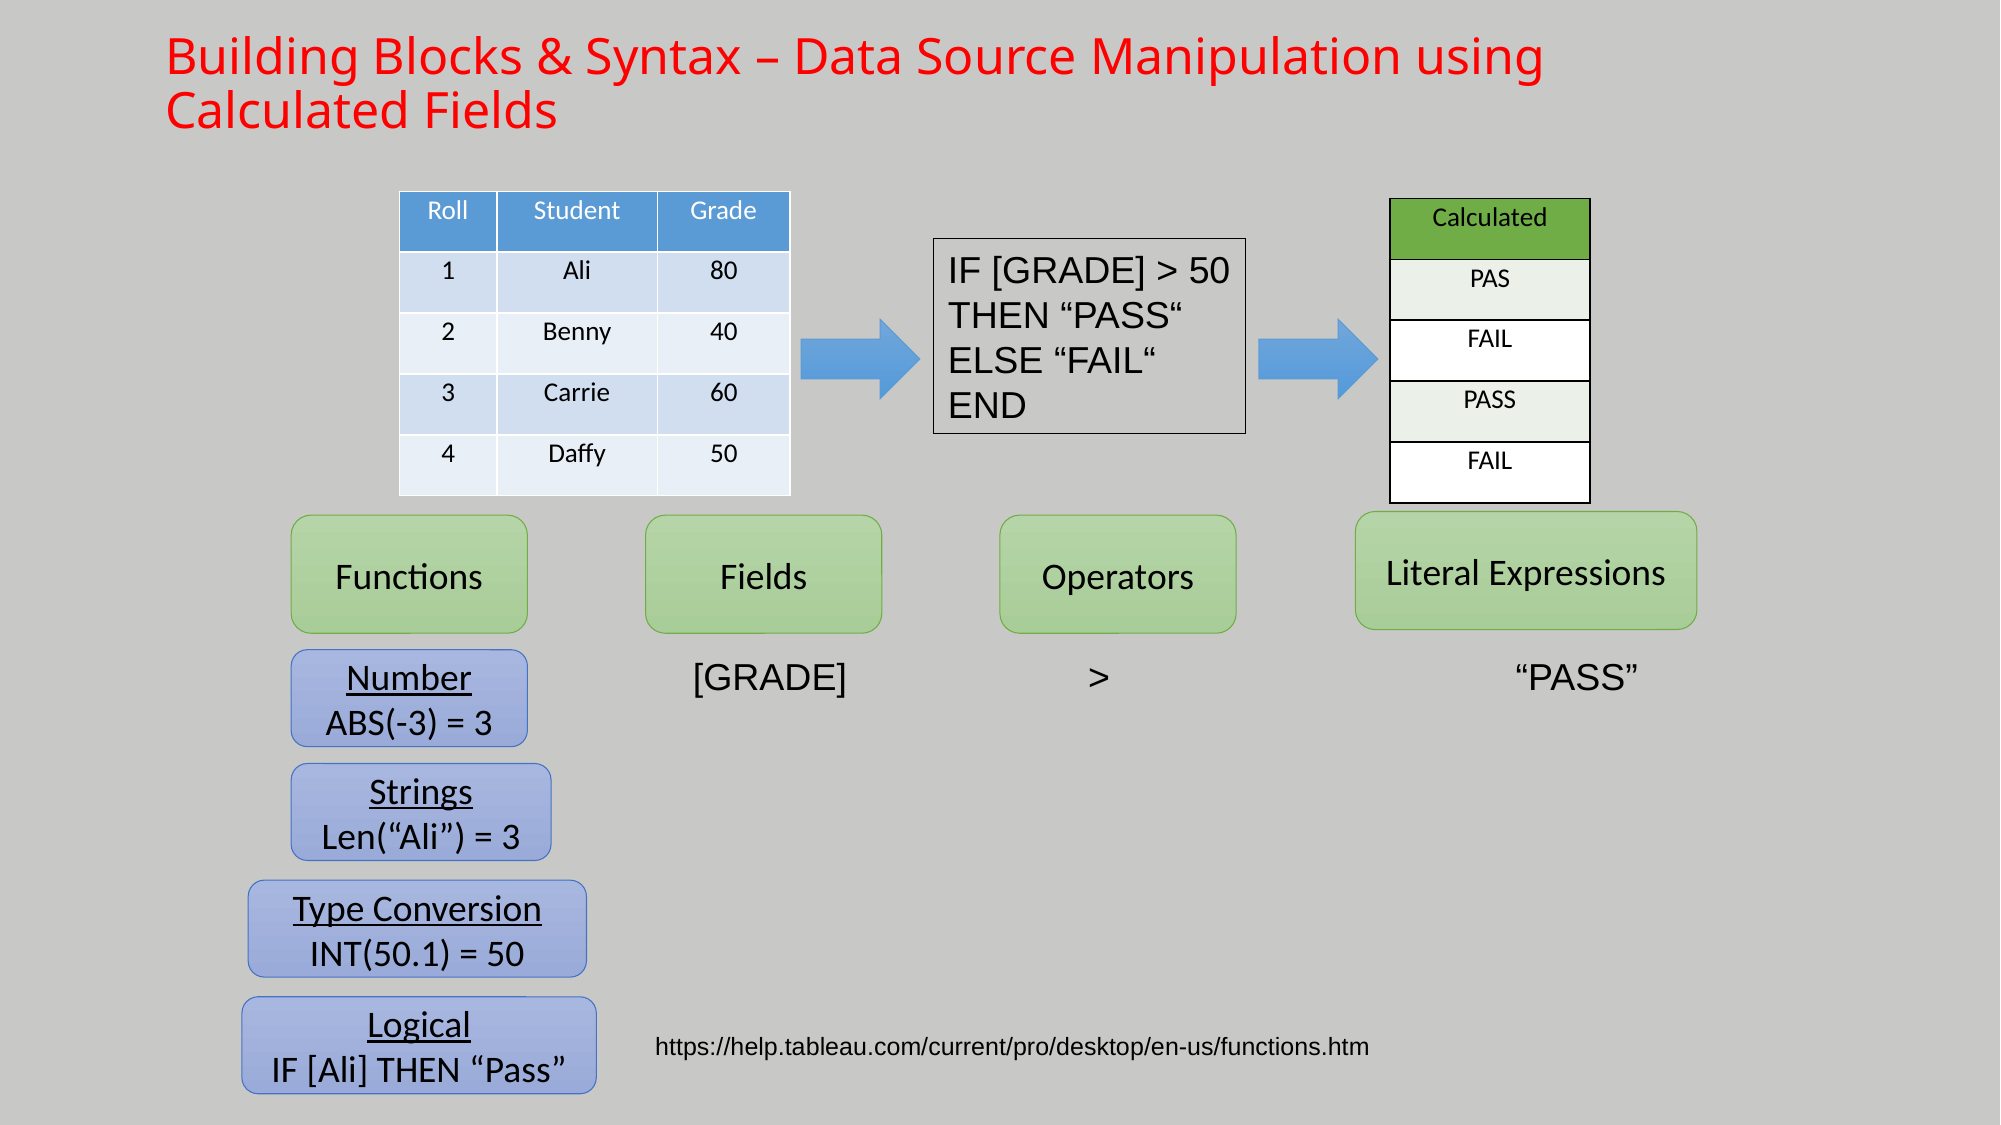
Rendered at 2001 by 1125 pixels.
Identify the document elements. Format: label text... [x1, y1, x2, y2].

text_box Operators [999, 514, 1237, 634]
table_cell 2 [400, 314, 496, 373]
table_cell PAS [1391, 260, 1589, 319]
table_cell PASS [1391, 382, 1589, 441]
table_cell 80 [658, 253, 789, 312]
text_box [GRADE] [678, 645, 863, 706]
table_cell 40 [658, 314, 789, 373]
text_box IF [GRADE] > 50 THEN “PASS“ ELSE “FAIL“ END [933, 238, 1246, 434]
table_header Calculated [1391, 199, 1589, 259]
table_cell Daffy [498, 436, 657, 495]
table_header Roll [400, 192, 496, 251]
table_cell FAIL [1391, 443, 1589, 502]
text_box https://help.tableau.com/current/pro/desktop/en-us/functions.htm [640, 1022, 1490, 1068]
text_box Functions [290, 514, 528, 634]
table_cell FAIL [1391, 321, 1589, 380]
text_box “PASS” [1500, 645, 1653, 706]
text_box Literal Expressions [1354, 510, 1698, 631]
title Building Blocks & Syntax – Data Source Manipulation using Calculated Fields [150, 7, 1800, 163]
table_cell 3 [400, 375, 496, 434]
table_cell 4 [400, 436, 496, 495]
text_box > [1073, 645, 1126, 706]
table_cell Benny [498, 314, 657, 373]
text_box [800, 317, 921, 401]
text_box Logical IF [Ali] THEN “Pass” [241, 996, 597, 1095]
text_box [1258, 317, 1379, 401]
table_cell 60 [658, 375, 789, 434]
table_cell 1 [400, 253, 496, 312]
table_header Grade [658, 192, 789, 251]
table_cell Carrie [498, 375, 657, 434]
text_box Number ABS(-3) = 3 [290, 649, 528, 748]
table_cell 50 [658, 436, 789, 495]
text_box Type Conversion INT(50.1) = 50 [247, 879, 588, 978]
table_cell Ali [498, 253, 657, 312]
text_box Fields [645, 514, 883, 634]
table_header Student [498, 192, 657, 251]
text_box Strings Len(“Ali”) = 3 [290, 762, 552, 862]
